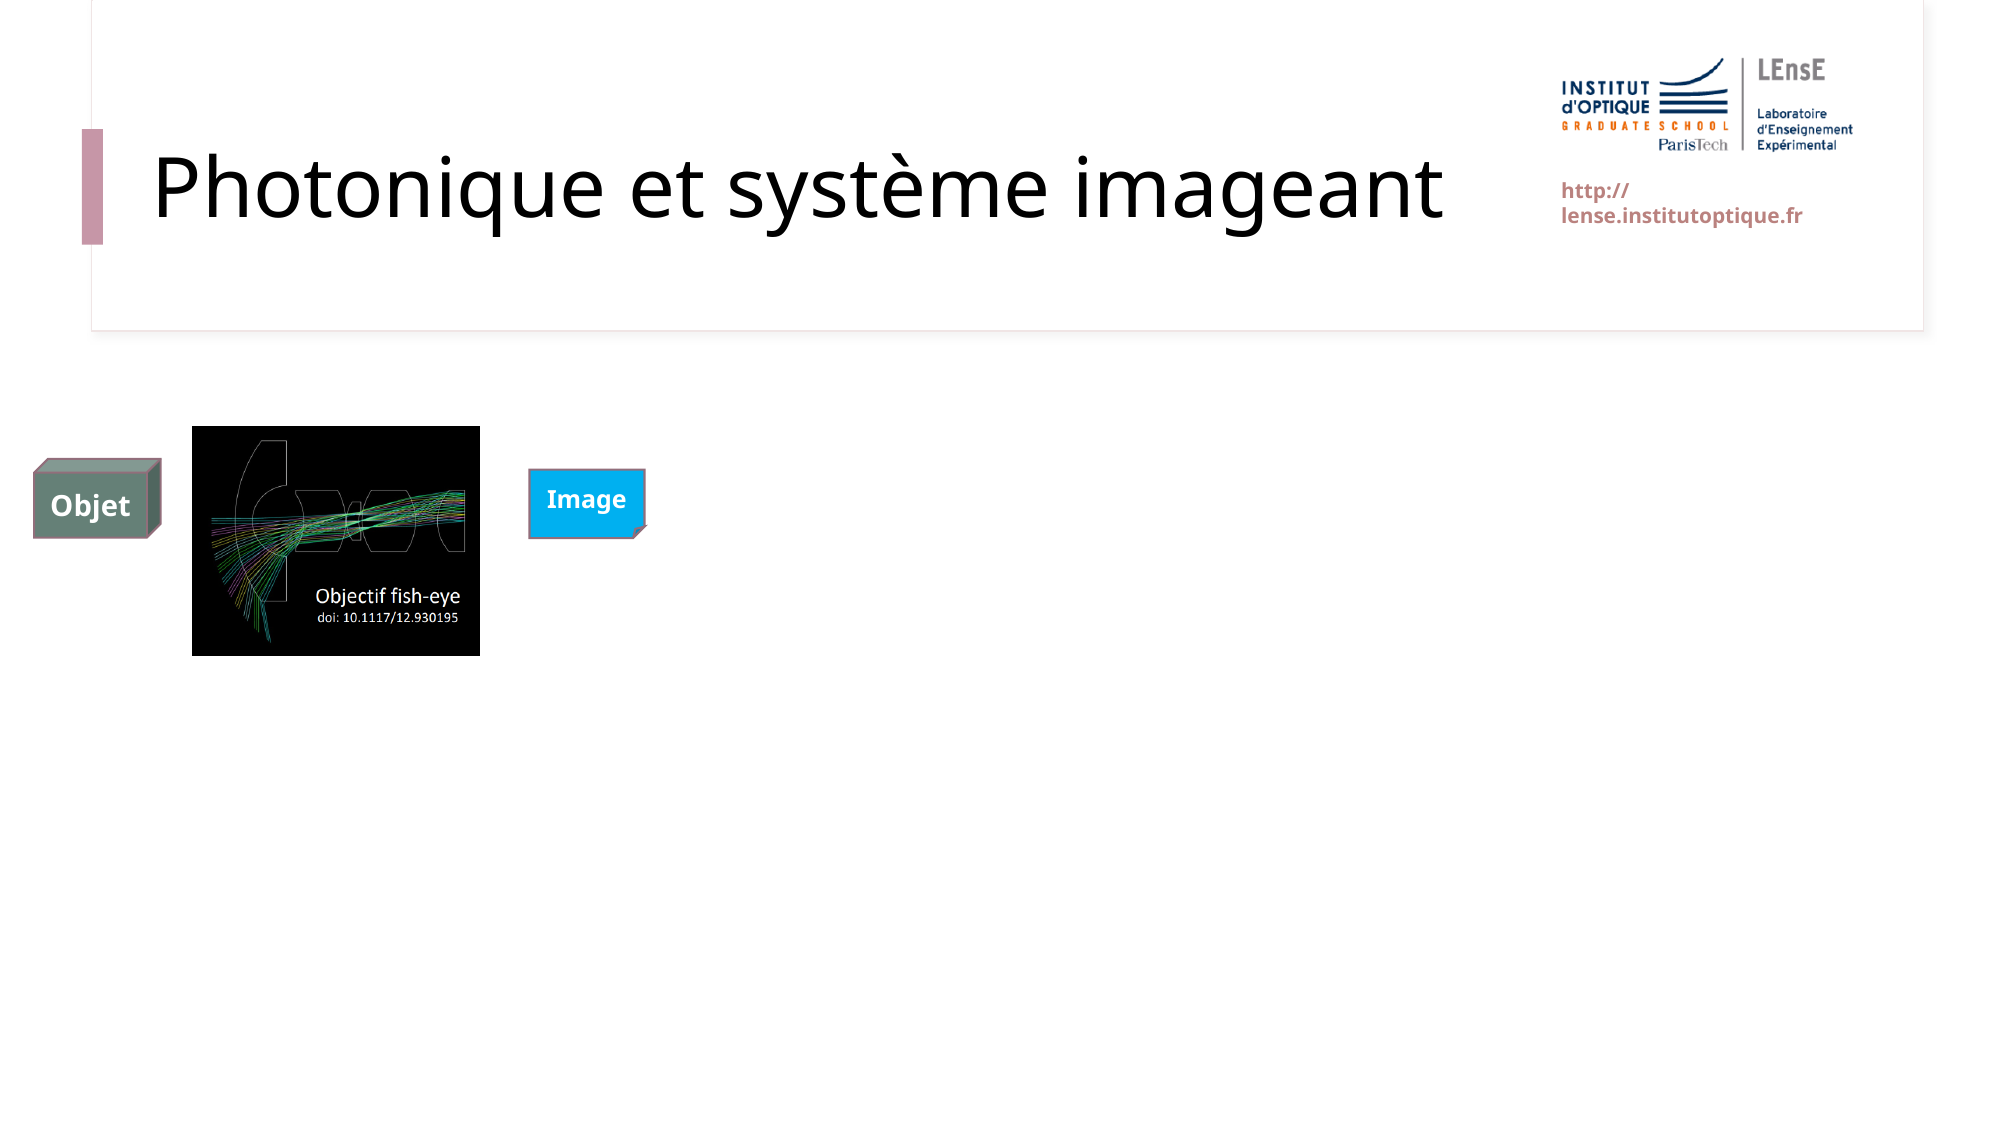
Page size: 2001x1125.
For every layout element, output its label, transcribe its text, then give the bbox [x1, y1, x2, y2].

text_box http://lense.institutoptique.fr [1546, 171, 1872, 236]
picture [1532, 27, 1882, 171]
text_box Objet [33, 457, 162, 539]
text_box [39, 460, 157, 471]
text_box Image [528, 468, 648, 540]
text_box Photonique et système imageant [136, 94, 1805, 288]
picture [192, 426, 480, 656]
